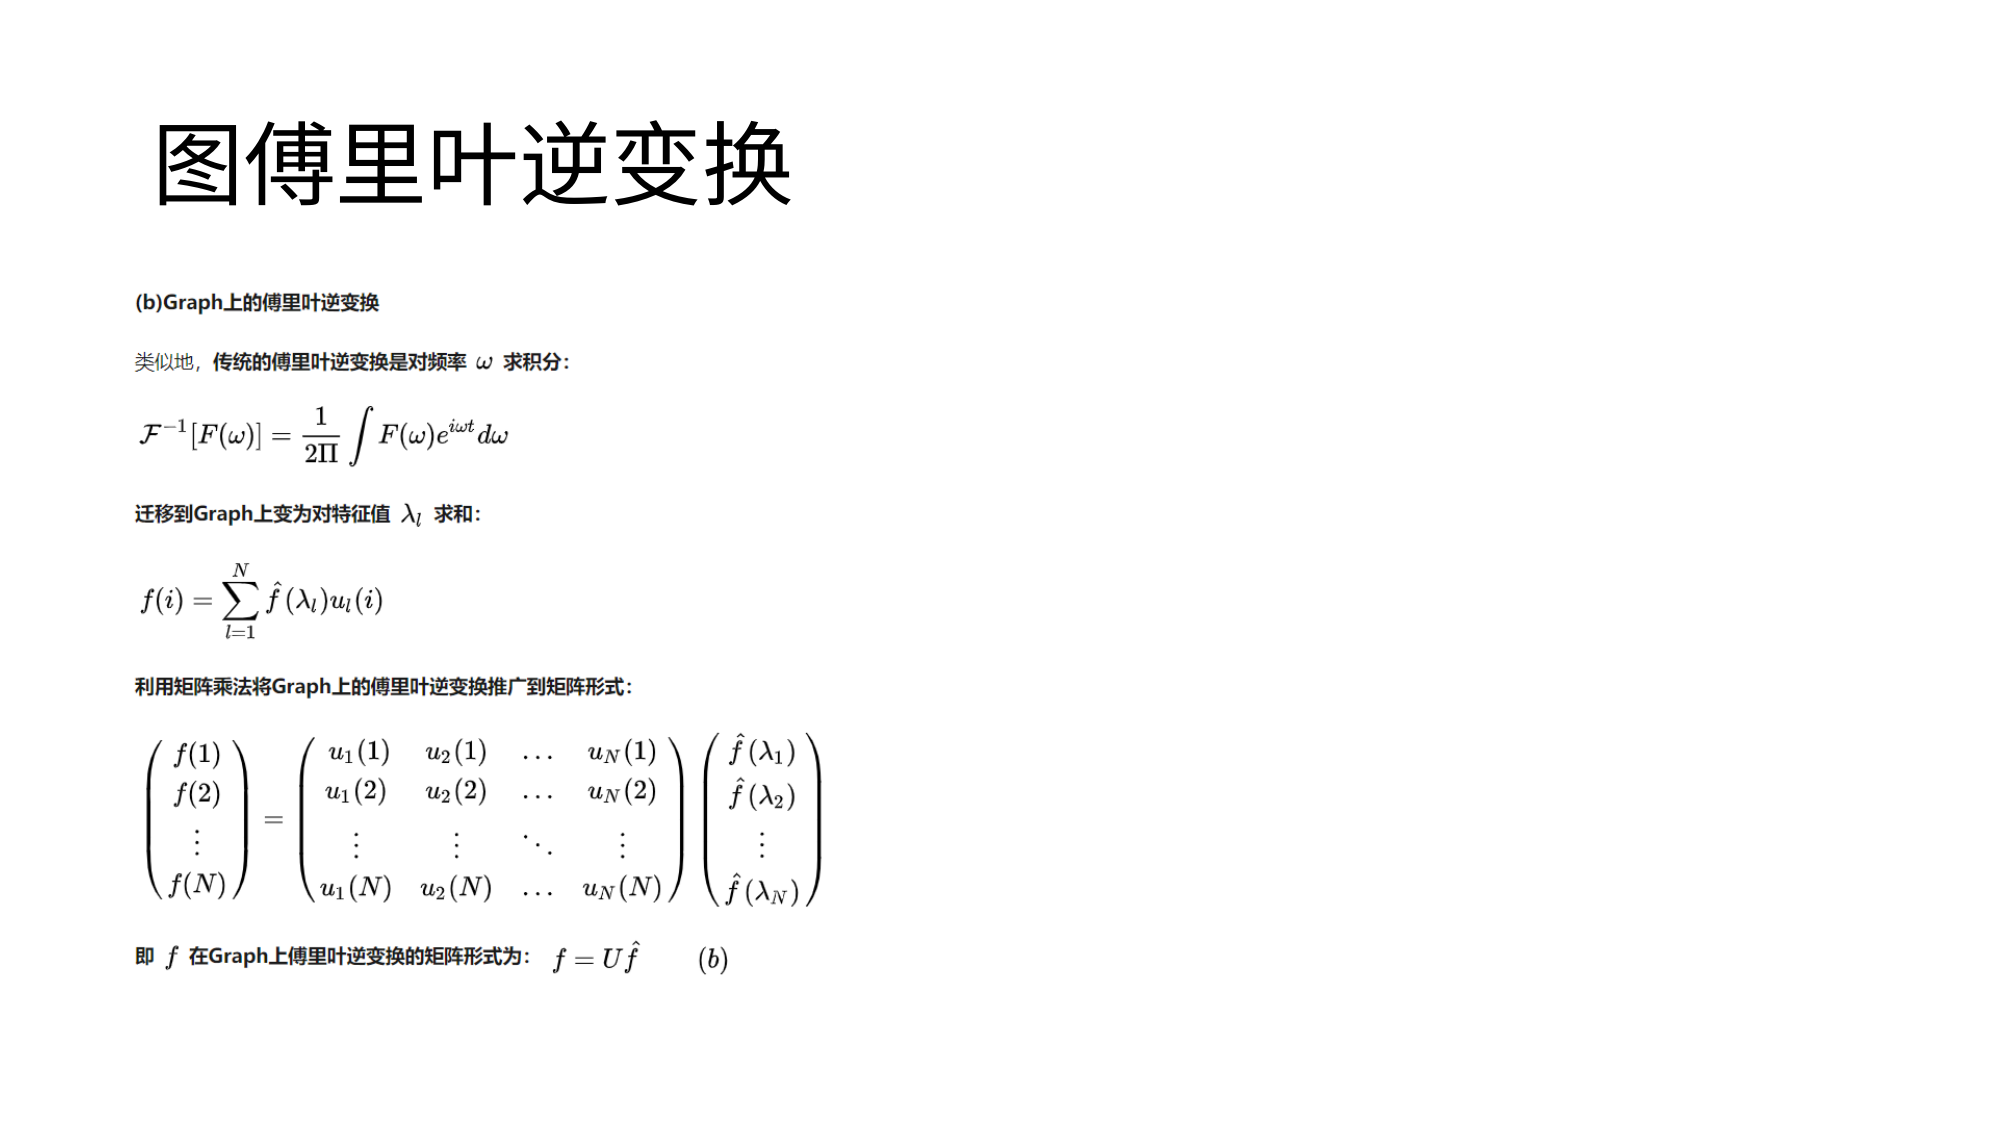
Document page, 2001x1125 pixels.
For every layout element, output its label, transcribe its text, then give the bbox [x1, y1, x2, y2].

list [113, 277, 884, 992]
title 图傅里叶逆变换 [137, 59, 1863, 278]
